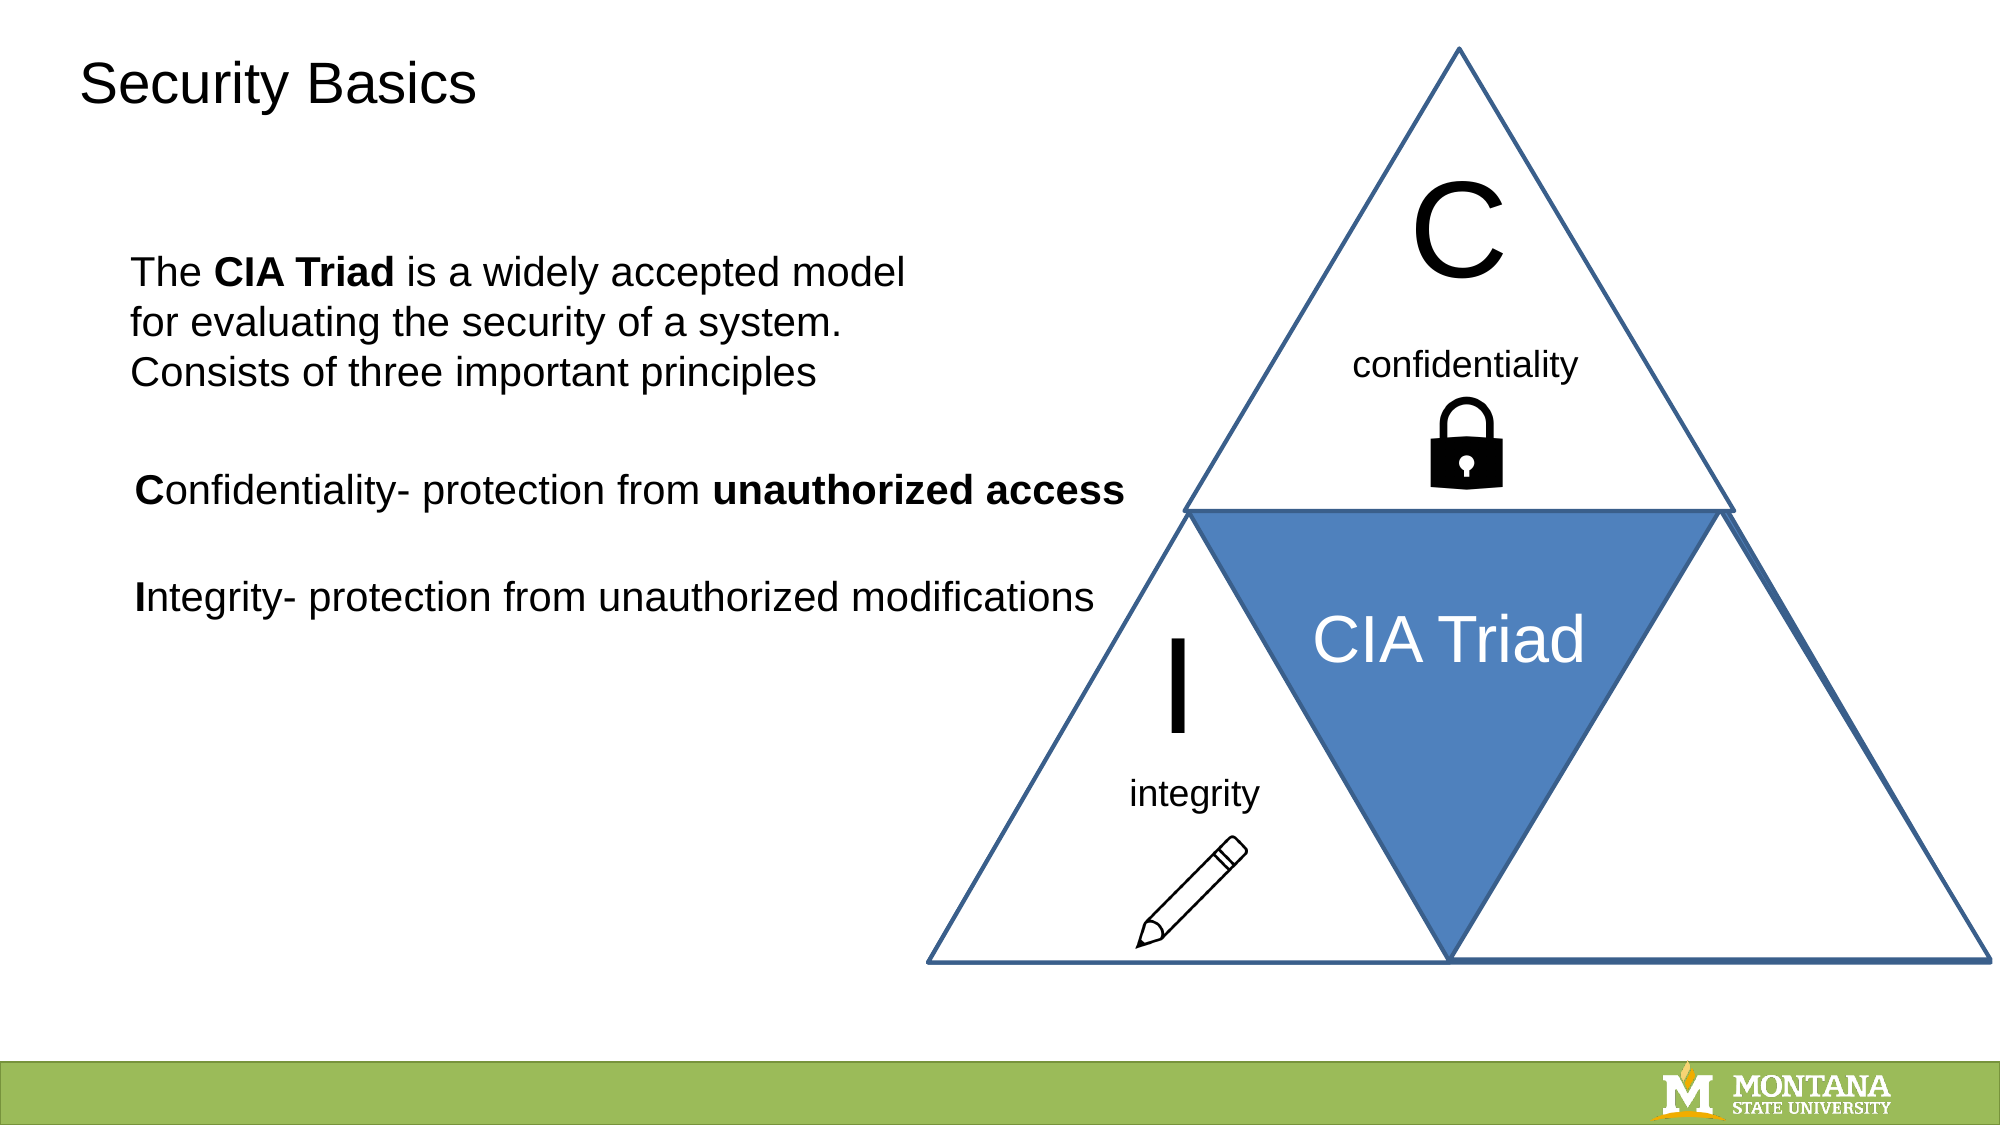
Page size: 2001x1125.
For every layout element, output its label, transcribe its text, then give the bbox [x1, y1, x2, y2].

text_box [1193, 514, 1714, 955]
text_box I [1144, 589, 1213, 761]
text_box [1448, 514, 1993, 962]
picture [1405, 381, 1528, 504]
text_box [1892, 1060, 2000, 1125]
picture [1649, 1060, 1892, 1122]
picture [1124, 824, 1259, 960]
text_box CIA Triad [1298, 588, 1602, 684]
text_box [0, 1060, 1647, 1125]
text_box [1182, 153, 1737, 514]
text_box The CIA Triad is a widely accepted model for evaluating the security of a system. Consists of three important principles [115, 237, 928, 403]
text_box C [1394, 132, 1524, 313]
text_box confidentiality [1337, 333, 1712, 393]
text_box [1726, 514, 1913, 824]
text_box integrity [1114, 761, 1489, 821]
text_box [926, 514, 1452, 965]
text_box [1451, 961, 1993, 965]
text_box Integrity- protection from unauthorized modifications [119, 562, 1123, 628]
text_box [1407, 46, 1512, 132]
text_box Confidentiality- protection from unauthorized access [119, 455, 1141, 521]
text_box Security Basics [64, 37, 494, 123]
